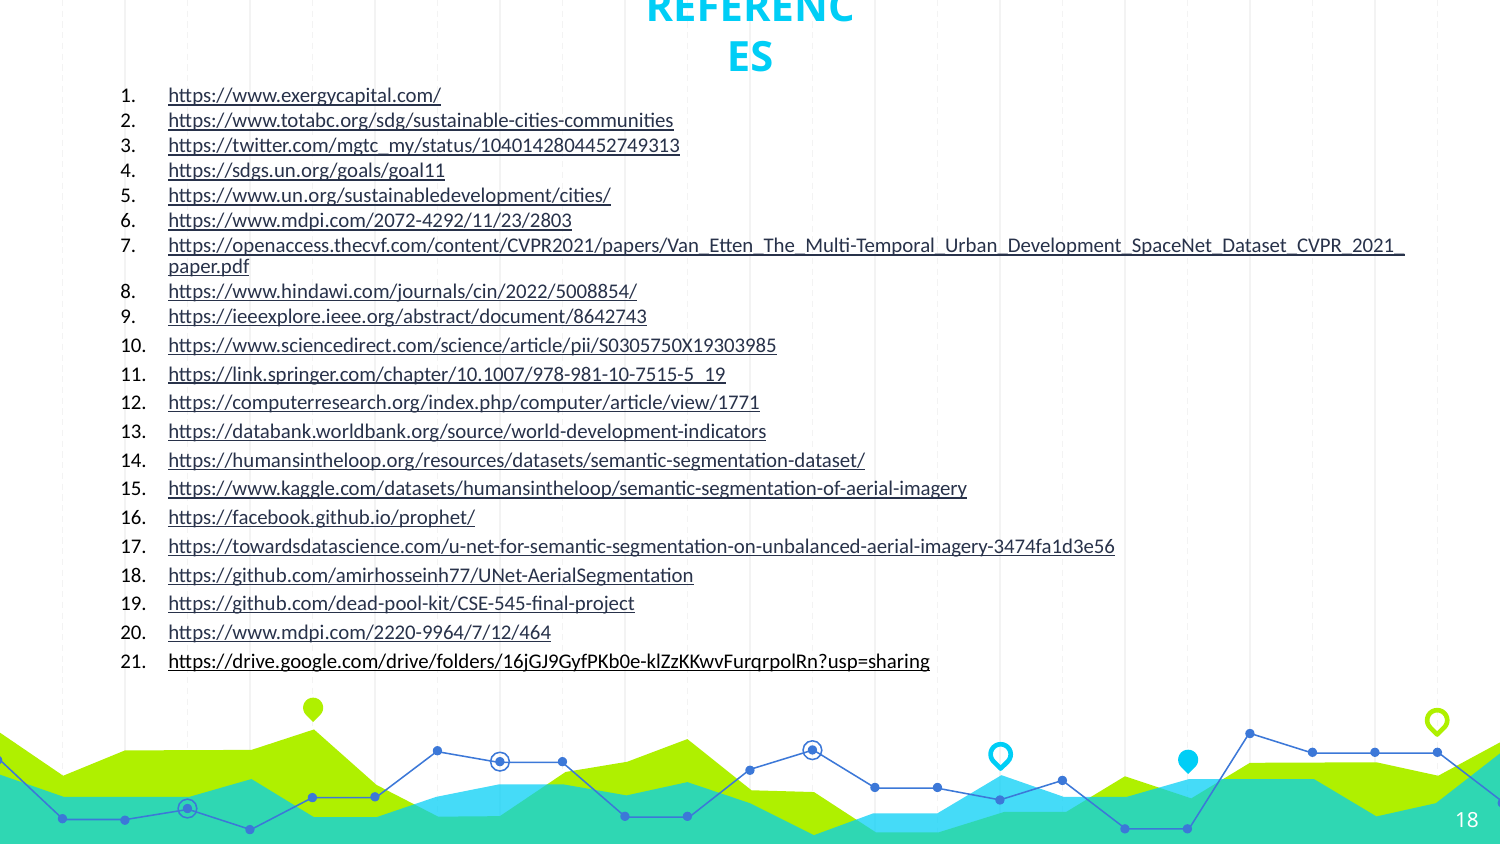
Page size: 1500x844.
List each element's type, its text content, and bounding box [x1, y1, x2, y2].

title REFERENCES [623, 18, 877, 67]
slide_number ‹#› [1403, 791, 1494, 844]
text_box https://www.exergycapital.com/ https://www.totabc.org/sdg/sustainable-cities-communities https://twitter.com/mgtc_my/status/1040142804452749313 https://sdgs.un.org/goals/goal11 https://www.un.org/sustainabledevelopment/cities/ https://www.mdpi.com/2072-4292/11/23/2803 https://openaccess.thecvf.com/content/CVPR2021/papers/Van_Etten_The_Multi-Temporal_Urban_Development_SpaceNet_Dataset_CVPR_2021_paper.pdf https://www.hindawi.com/journals/cin/2022/5008854/ https://ieeexplore.ieee.org/abstract/document/8642743 https://www.sciencedirect.com/science/article/pii/S0305750X19303985 https://link.springer.com/chapter/10.1007/978-981-10-7515-5_19 https://computerresearch.org/index.php/computer/article/view/1771 https://databank.worldbank.org/source/world-development-indicators https://humansintheloop.org/resources/datasets/semantic-segmentation-dataset/ https://www.kaggle.com/datasets/humansintheloop/semantic-segmentation-of-aerial-imagery https://facebook.github.io/prophet/ https://towardsdatascience.com/u-net-for-semantic-segmentation-on-unbalanced-aerial-imagery-3474fa1d3e56 https://github.com/amirhosseinh77/UNet-AerialSegmentation https://github.com/dead-pool-kit/CSE-545-final-project https://www.mdpi.com/2220-9964/7/12/464 https://drive.google.com/drive/folders/16jGJ9GyfPKb0e-klZzKKwvFurqrpolRn?usp=sharing [78, 67, 1422, 689]
